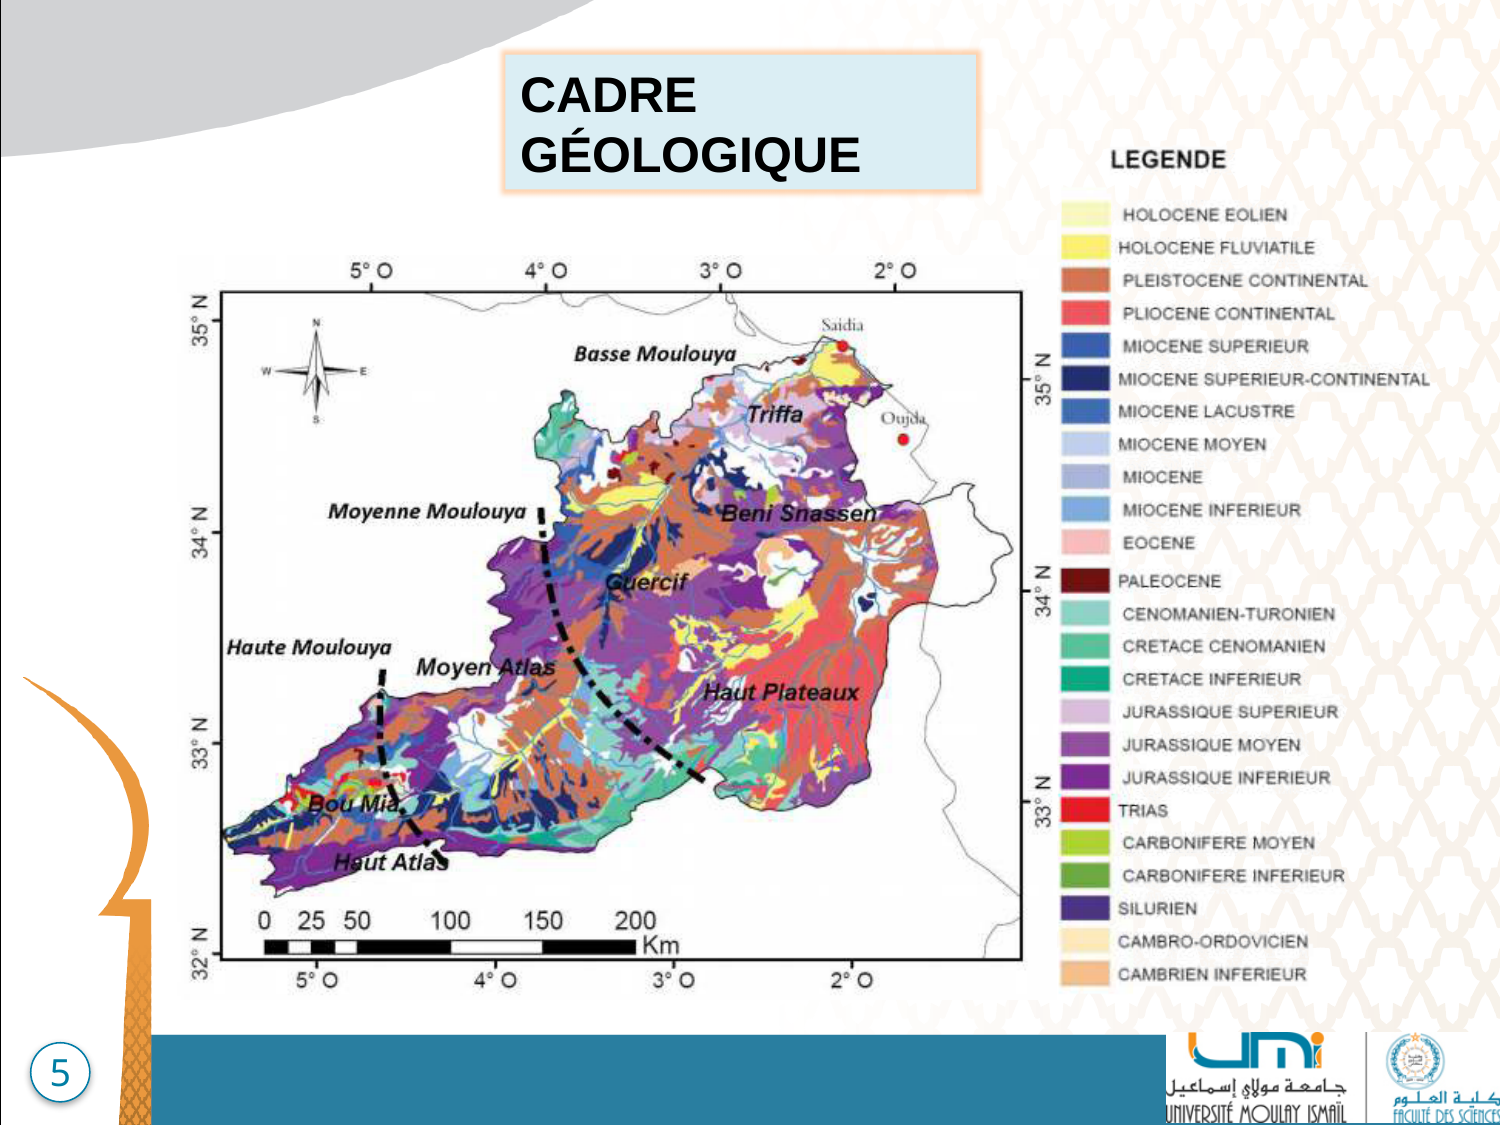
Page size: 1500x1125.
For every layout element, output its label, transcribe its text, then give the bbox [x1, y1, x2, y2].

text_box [21, 1041, 99, 1103]
text_box Cadre géologique [505, 54, 976, 190]
picture [0, 0, 1500, 1125]
